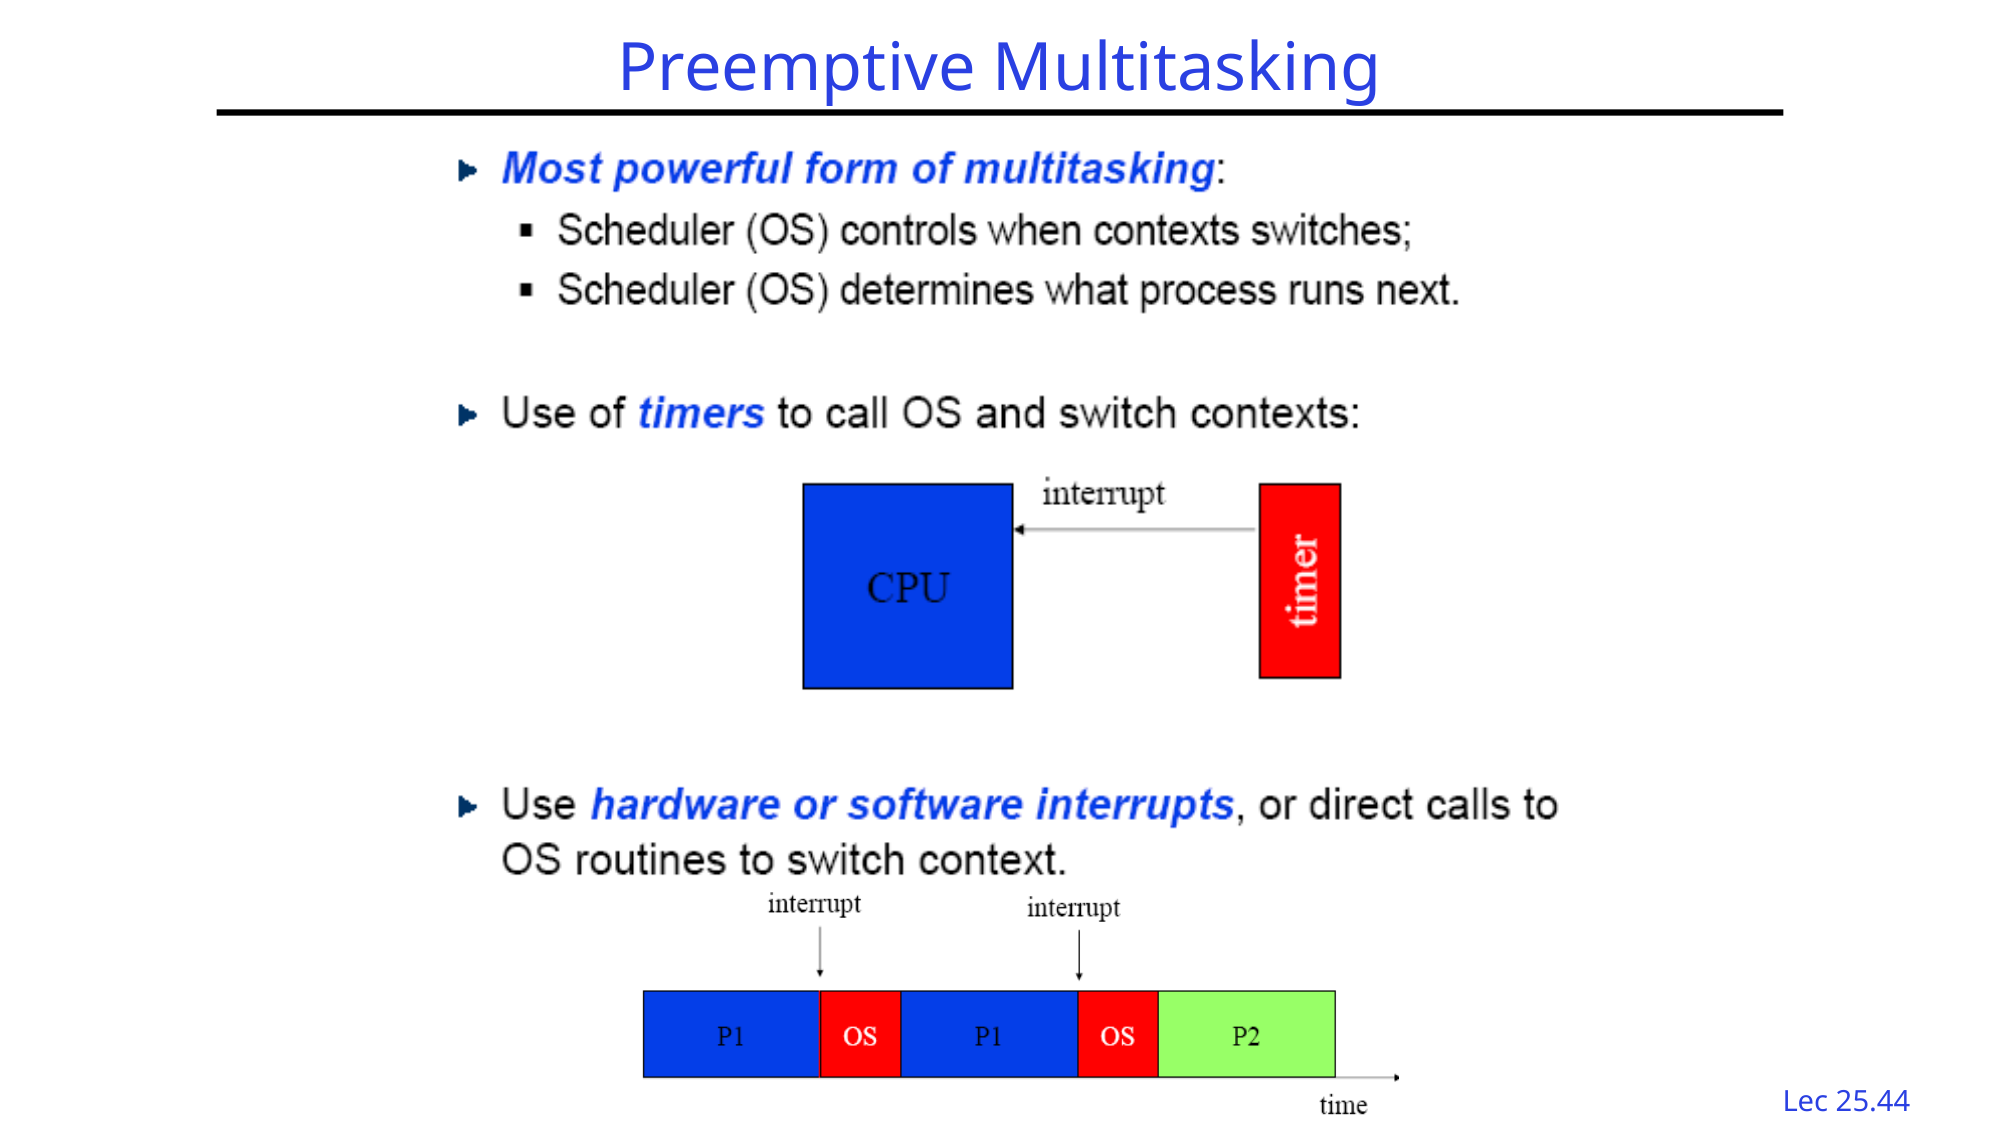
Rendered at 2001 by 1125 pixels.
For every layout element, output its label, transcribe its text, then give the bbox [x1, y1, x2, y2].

picture [430, 137, 1569, 1120]
title Preemptive Multitasking [216, 24, 1784, 113]
